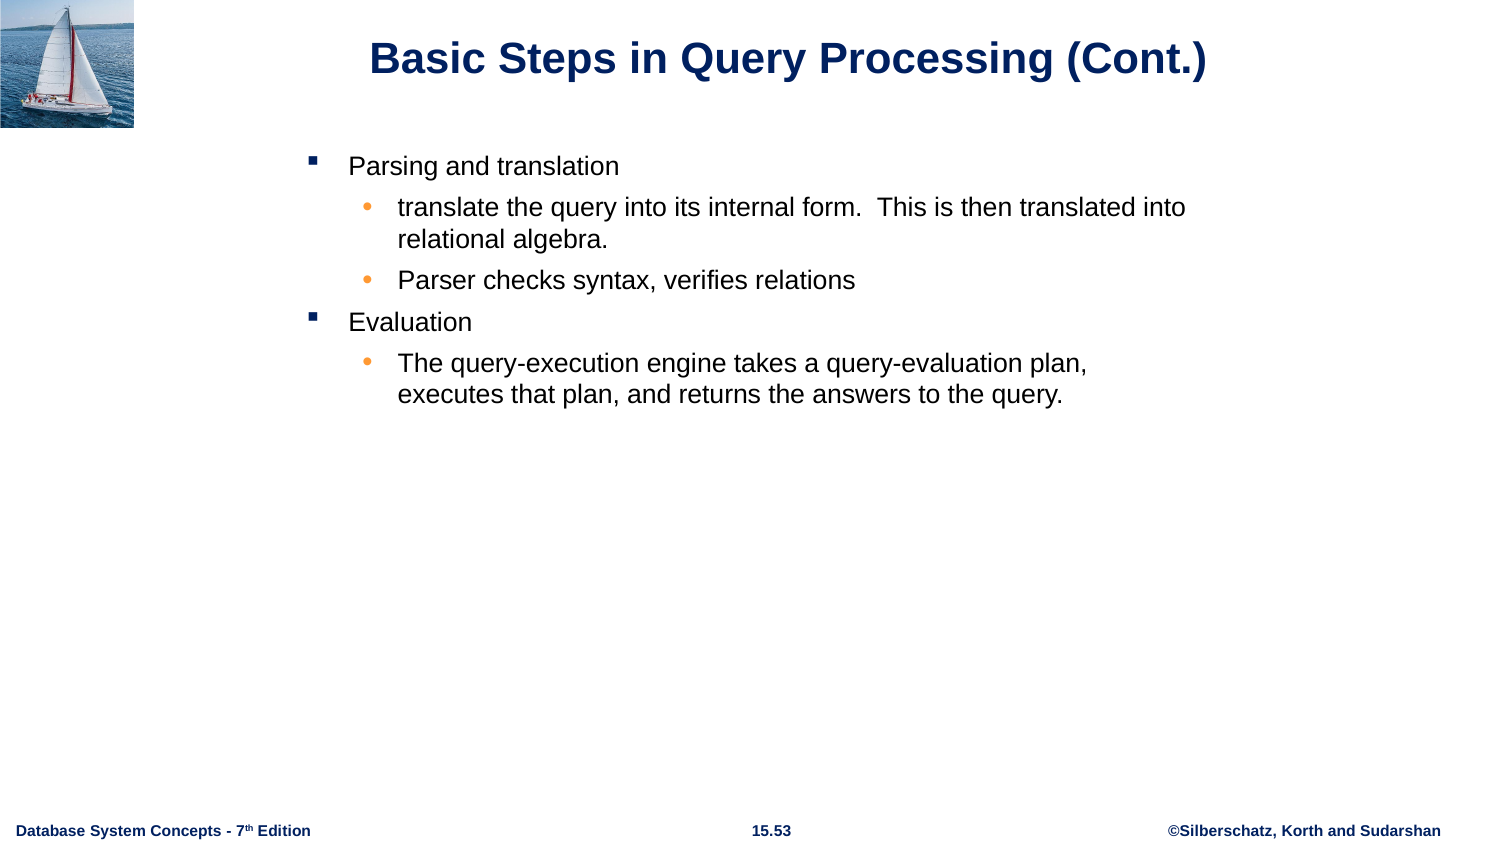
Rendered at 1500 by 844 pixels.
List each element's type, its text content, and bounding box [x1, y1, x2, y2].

title Basic Steps in Query Processing (Cont.) [125, 14, 1452, 90]
list Parsing and translation translate the query into its internal form. This is then translated into relational algebra. Parser checks syntax, verifies relations Evaluation The query-execution engine takes a query-evaluation plan, executes that plan, and returns the answers to the query. [291, 141, 1211, 564]
picture [0, 0, 134, 128]
